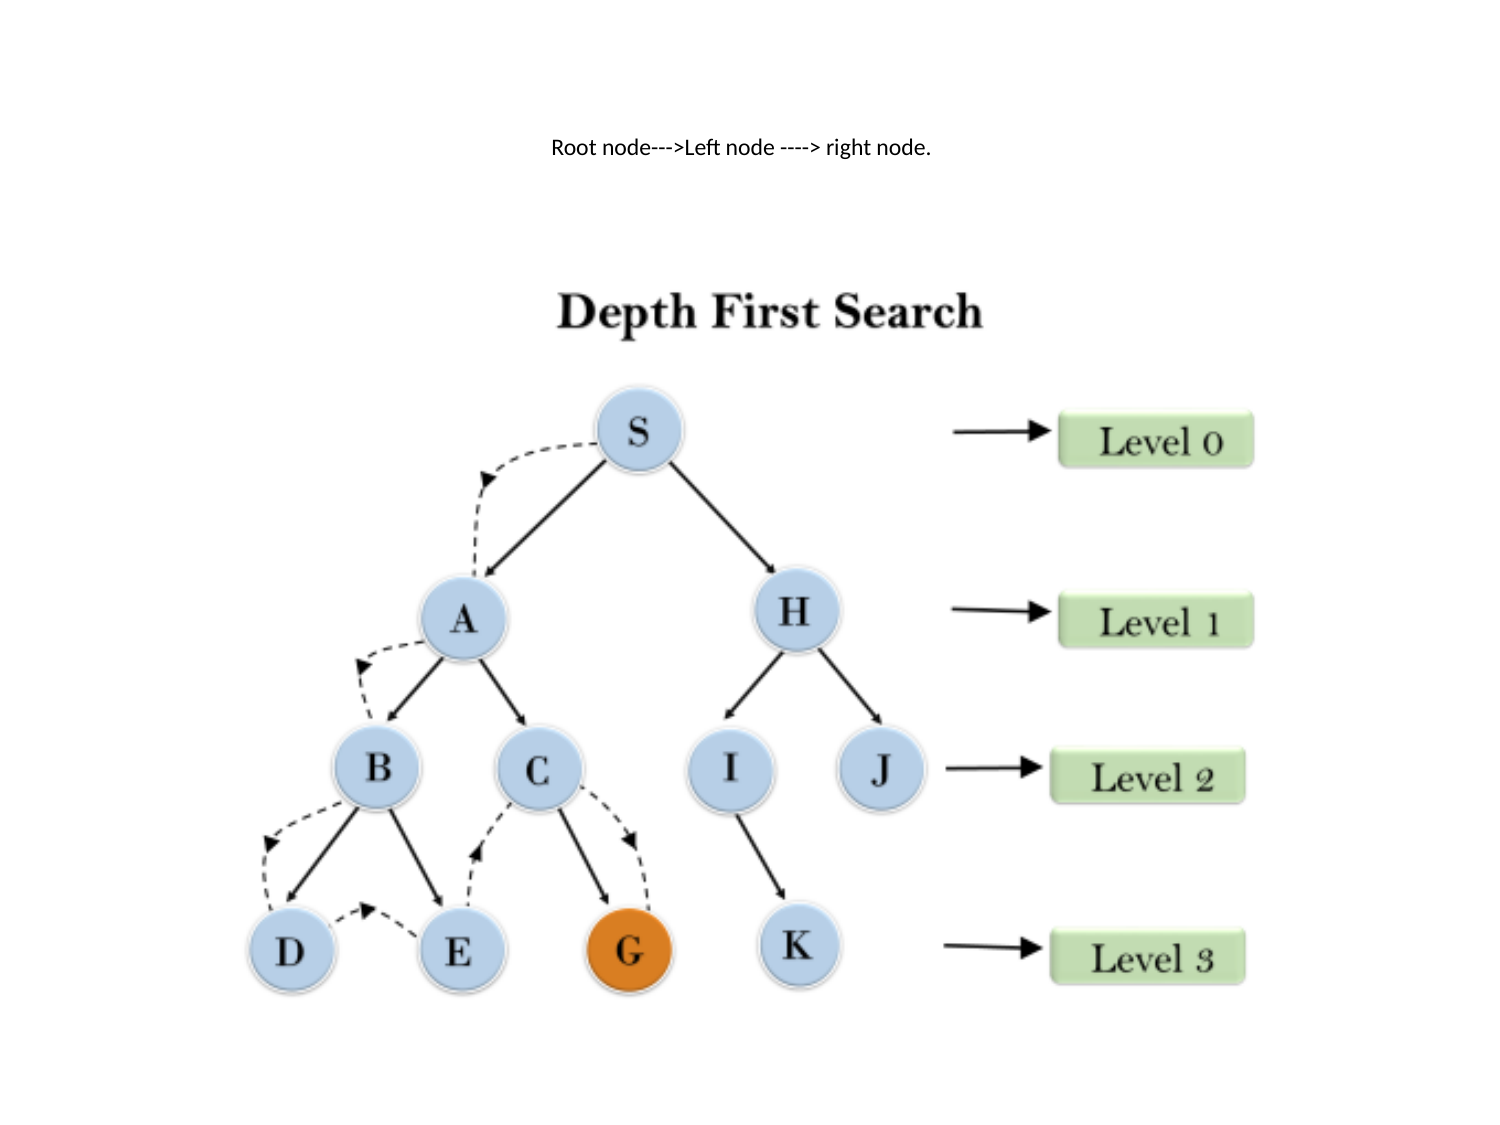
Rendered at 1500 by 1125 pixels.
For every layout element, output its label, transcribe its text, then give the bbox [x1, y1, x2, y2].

title Root node--->Left node ----> right node. [4, 37, 1480, 225]
picture [212, 249, 1276, 1049]
